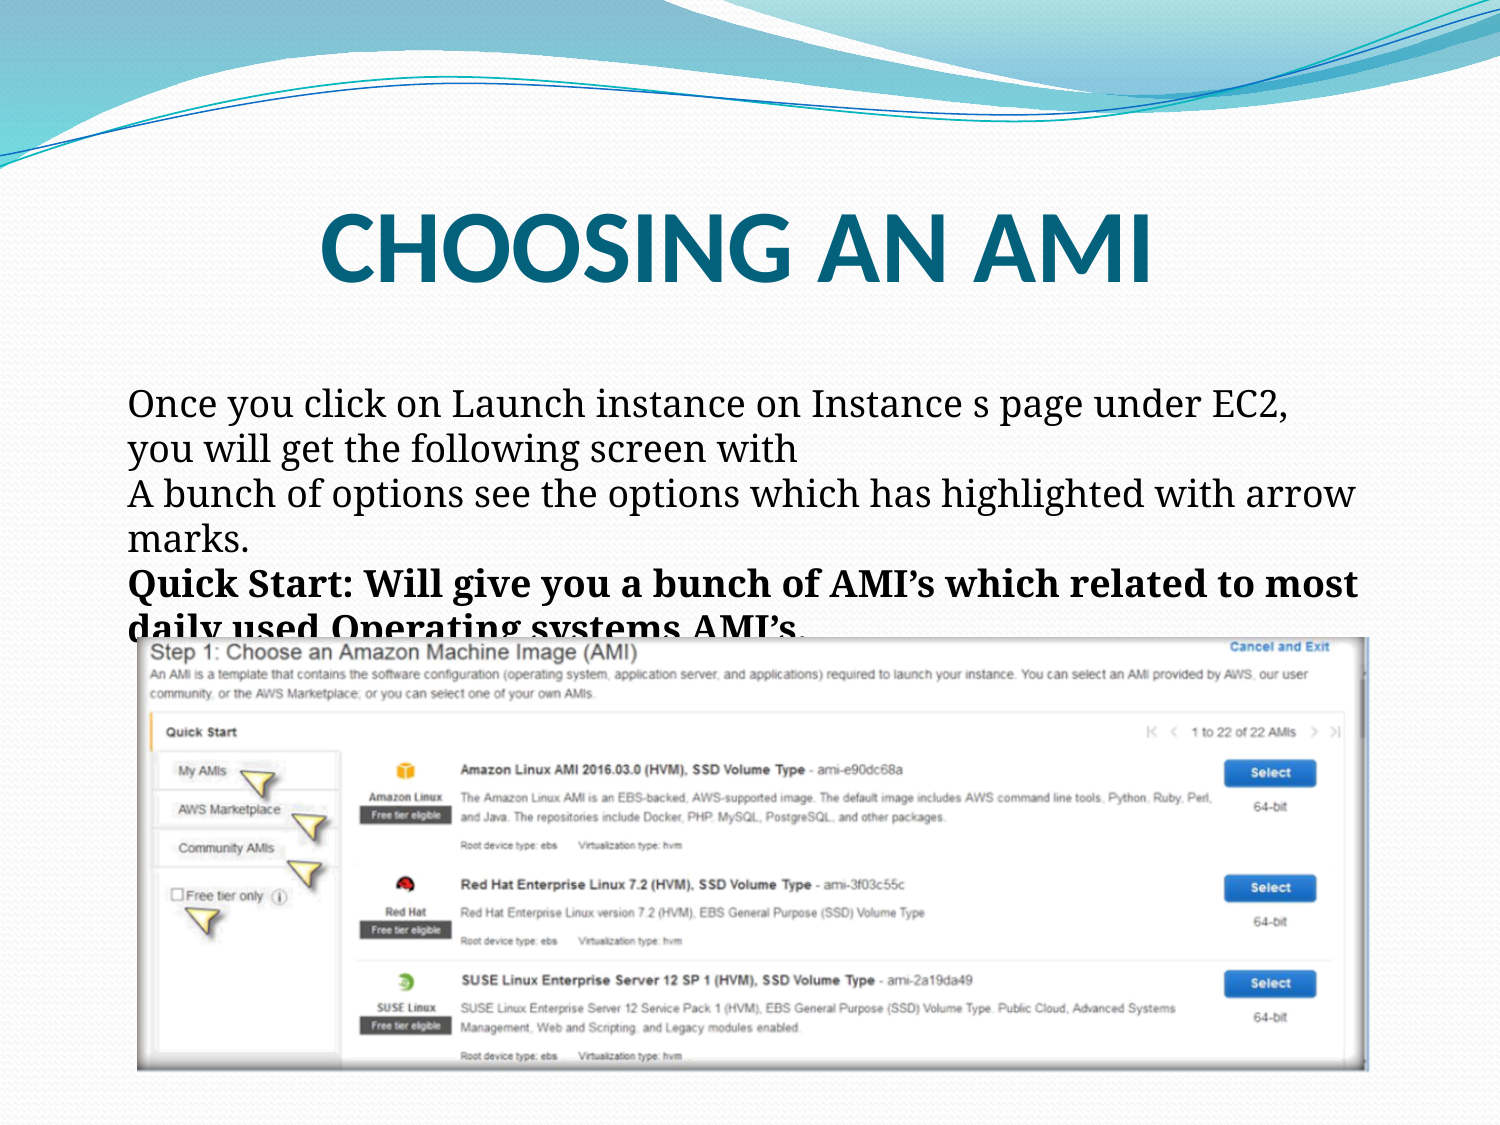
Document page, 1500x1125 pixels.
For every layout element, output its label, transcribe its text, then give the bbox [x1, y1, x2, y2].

title CHOOSING AN AMI [75, 115, 1425, 303]
text_box Once you click on Launch instance on Instance s page under EC2, you will get the following screen with A bunch of options see the options which has highlighted with arrow marks. Quick Start: Will give you a bunch of AMI’s which related to most daily used Operating systems AMI’s. [112, 373, 1375, 658]
picture [137, 637, 1371, 1076]
